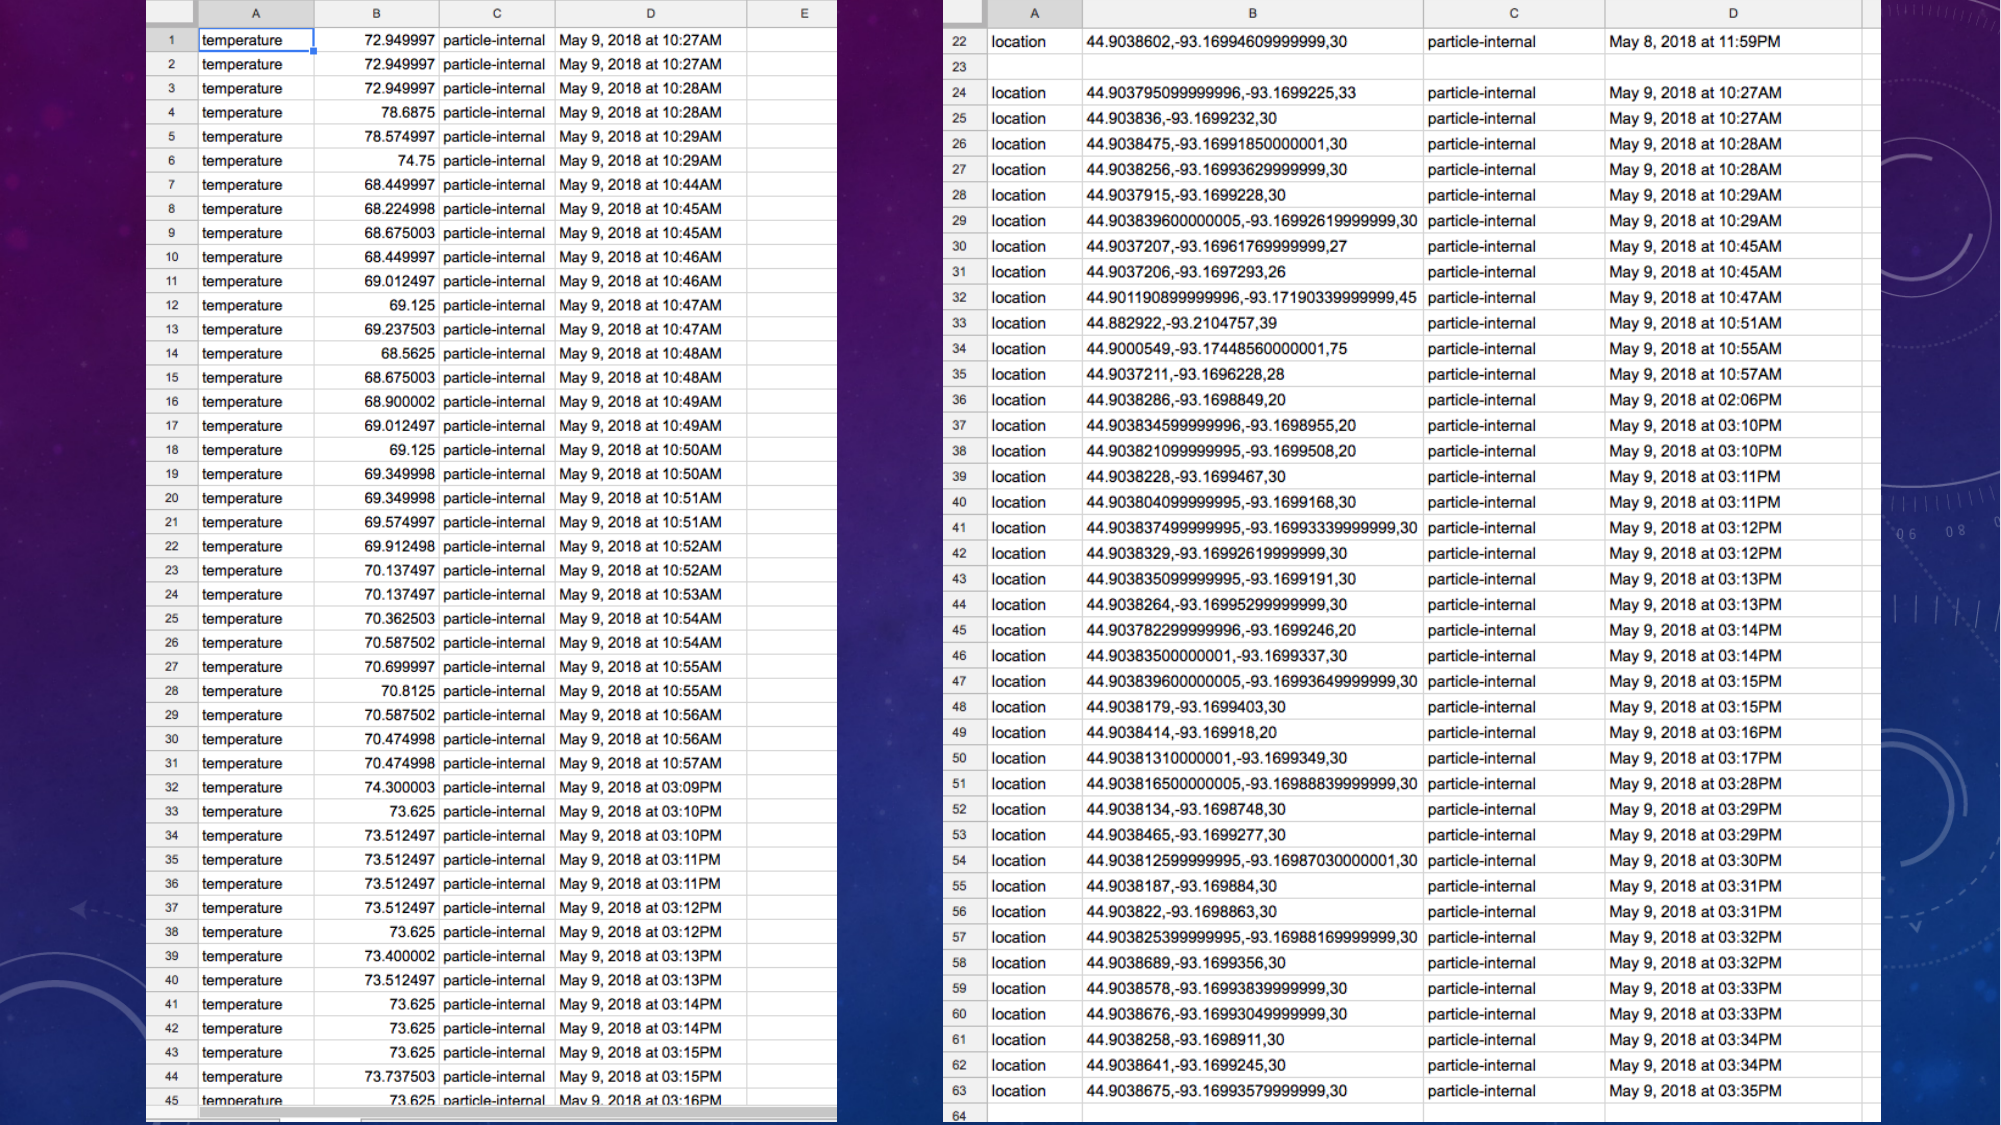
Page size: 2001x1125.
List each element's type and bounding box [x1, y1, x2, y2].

list [943, 0, 1882, 1123]
picture [0, 0, 2001, 1125]
